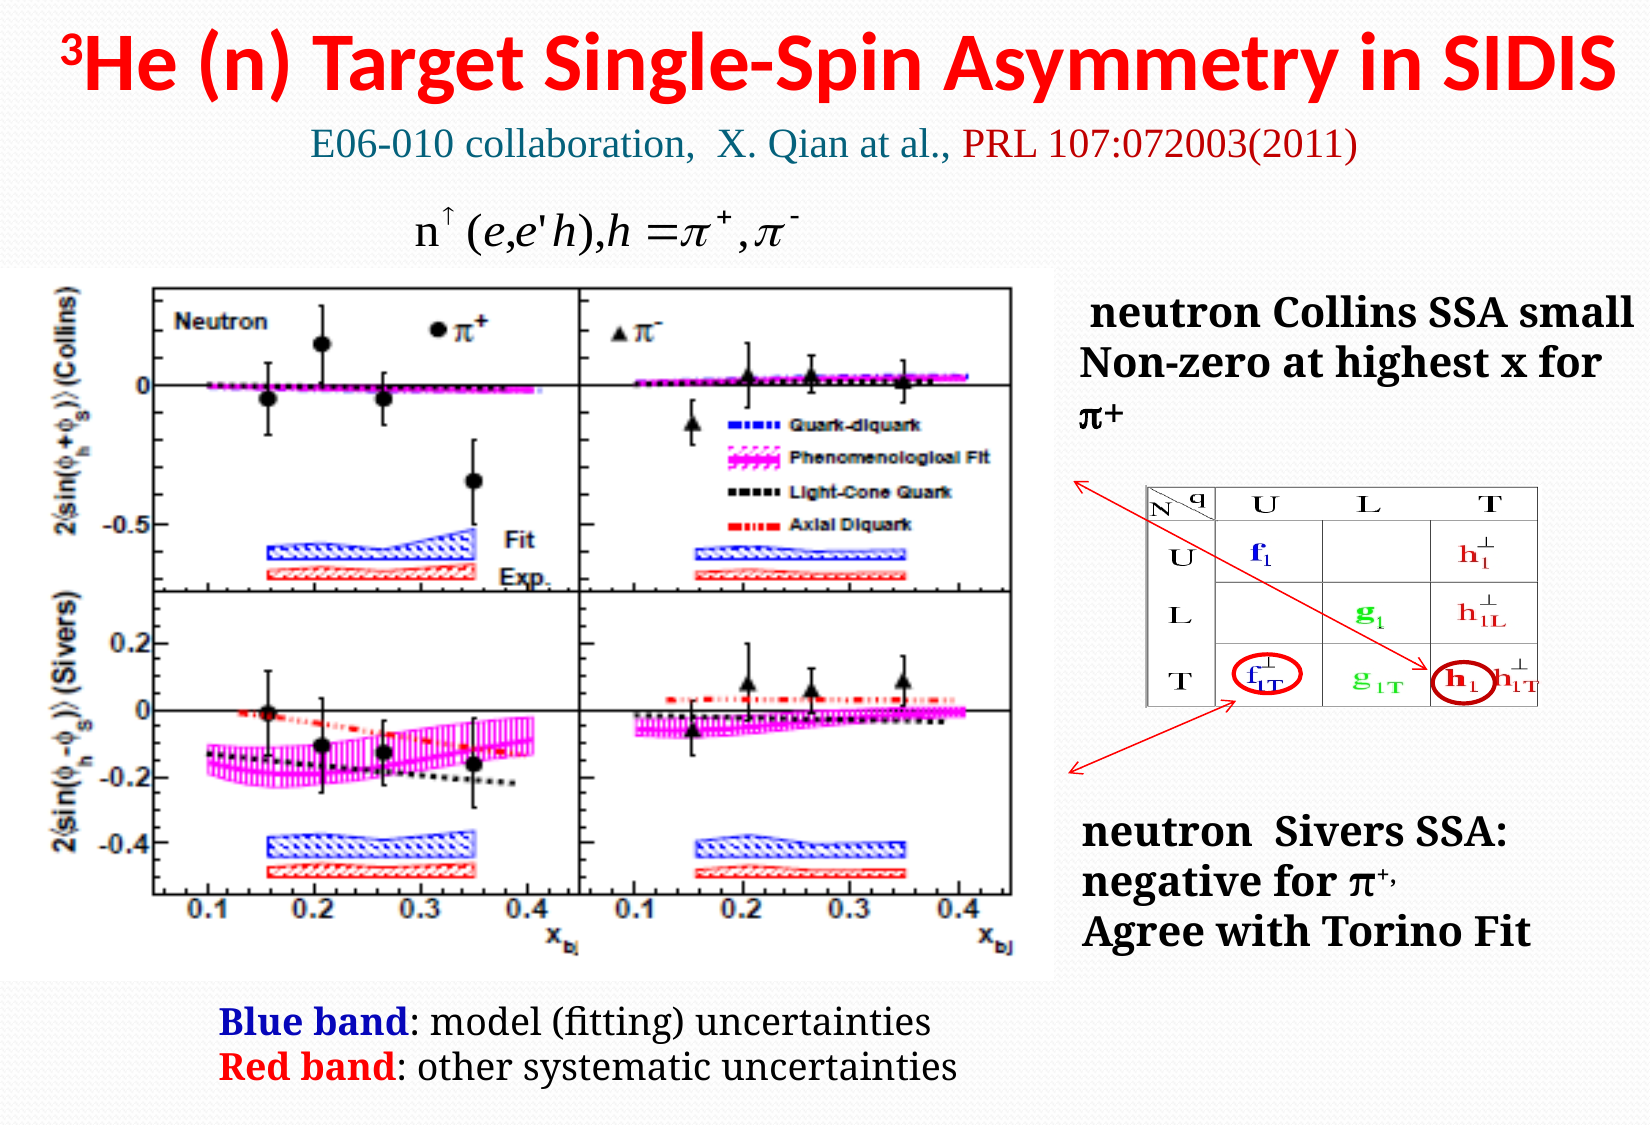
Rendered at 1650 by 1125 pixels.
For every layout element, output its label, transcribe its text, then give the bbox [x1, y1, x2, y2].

text_box E06-010 collaboration, X. Qian at al., PRL 107:072003(2011) [284, 108, 1374, 174]
picture [1144, 484, 1542, 708]
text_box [1072, 480, 1428, 671]
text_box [406, 191, 815, 267]
text_box neutron Collins SSA small Non-zero at highest x for p+ [1064, 278, 1650, 494]
text_box [1067, 483, 1072, 494]
title 3He (n) Target Single-Spin Asymmetry in SIDIS [0, 0, 1650, 108]
text_box neutron Sivers SSA: negative for π+, Agree with Torino Fit [1066, 797, 1566, 1013]
text_box Blue band: model (fitting) uncertainties Red band: other systematic uncertainties [203, 990, 1373, 1096]
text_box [1067, 700, 1237, 774]
picture [0, 268, 1054, 981]
